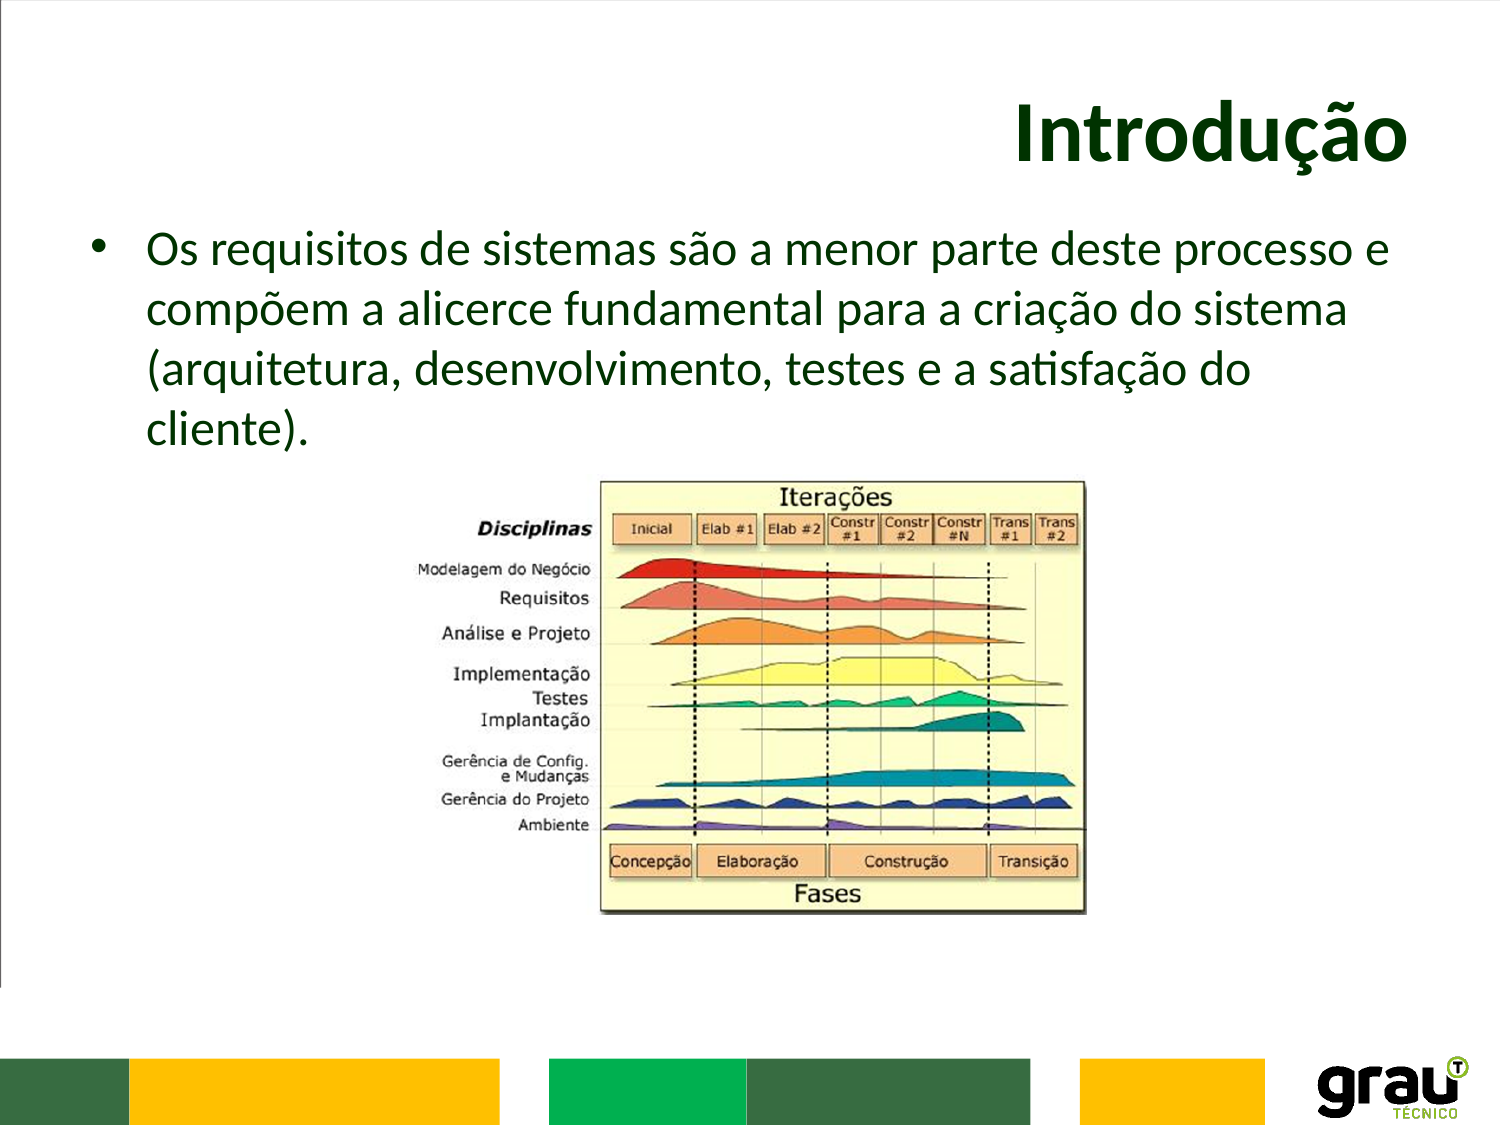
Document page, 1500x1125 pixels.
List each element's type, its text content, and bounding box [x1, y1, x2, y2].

picture [0, 0, 1500, 987]
title Introdução [75, 66, 1425, 187]
picture [1316, 1055, 1470, 1121]
list Os requisitos de sistemas são a menor parte deste processo e compõem a alicerce fundamental para a criação do sistema (arquitetura, desenvolvimento, testes e a satisfação do cliente). [75, 208, 1425, 973]
